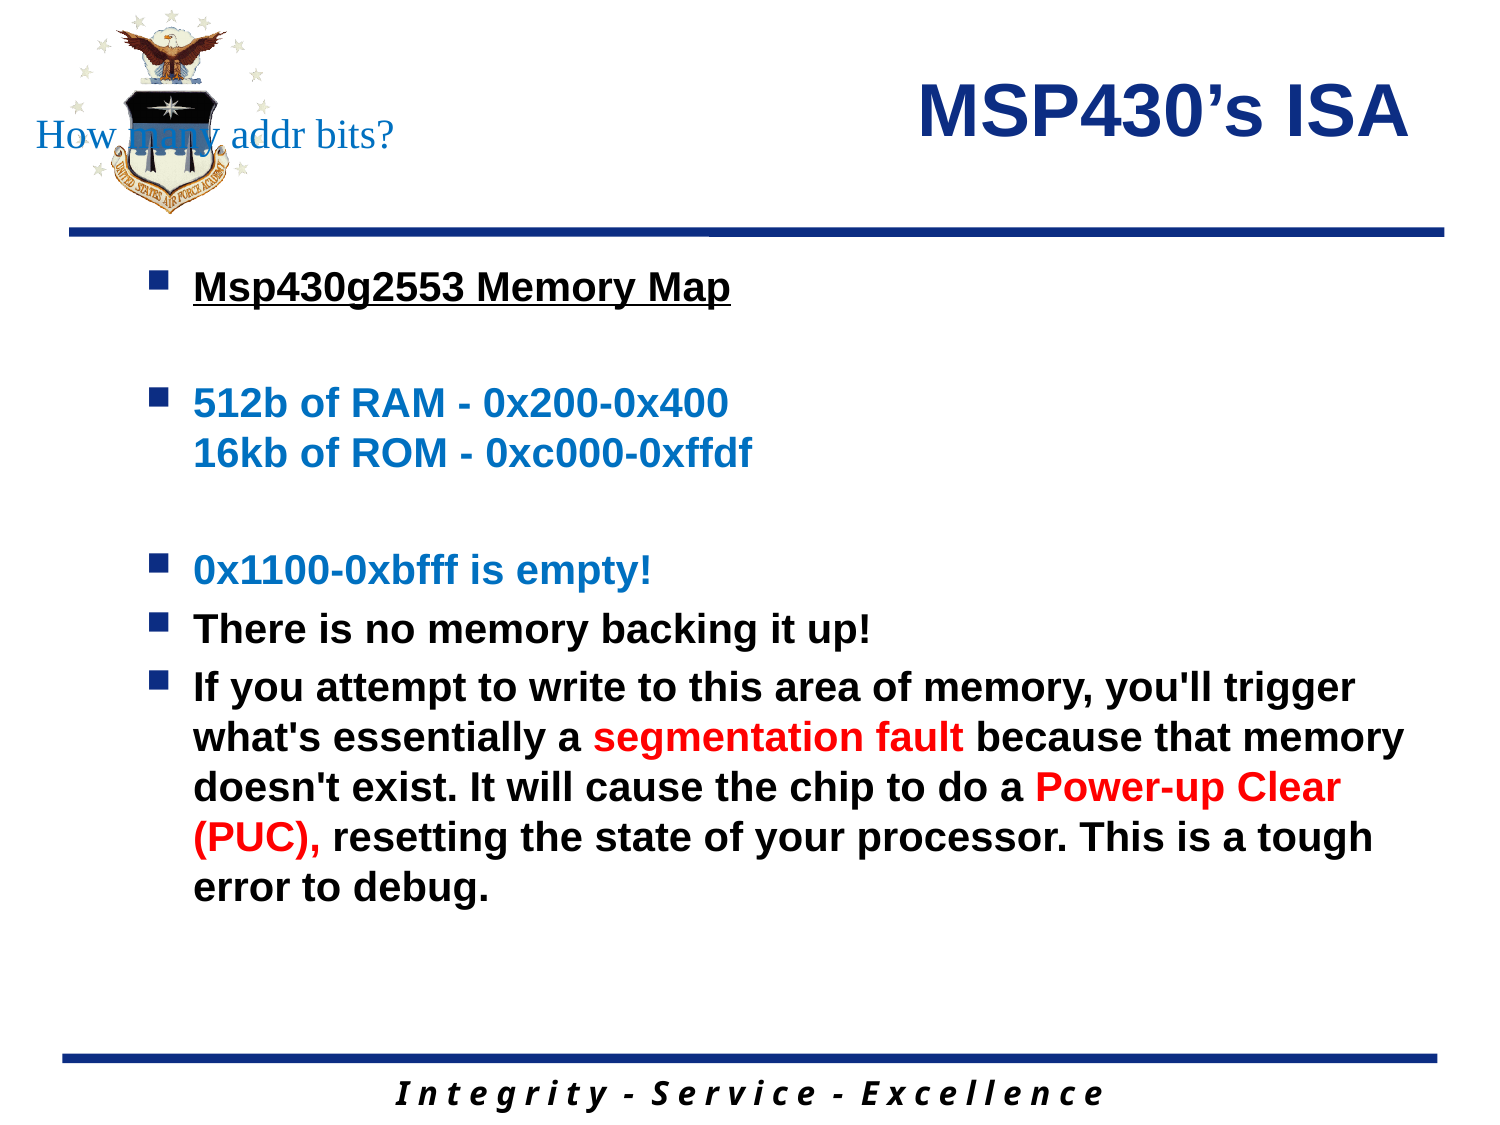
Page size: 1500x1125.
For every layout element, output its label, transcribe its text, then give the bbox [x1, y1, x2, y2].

title MSP430’s ISA [313, 12, 1426, 200]
picture [63, 0, 275, 99]
text_box How many addr bits? [20, 99, 410, 165]
list Msp430g2553 Memory Map 512b of RAM - 0x200-0x400 16kb of ROM - 0xc000-0xffdf 0x1100-0xbfff is empty! There is no memory backing it up! If you attempt to write to this area of memory, you'll trigger what's essentially a segmentation fault because that memory doesn't exist. It will cause the chip to do a Power-up Clear (PUC), resetting the state of your processor. This is a tough error to debug. [131, 252, 1466, 962]
picture [63, 165, 275, 222]
